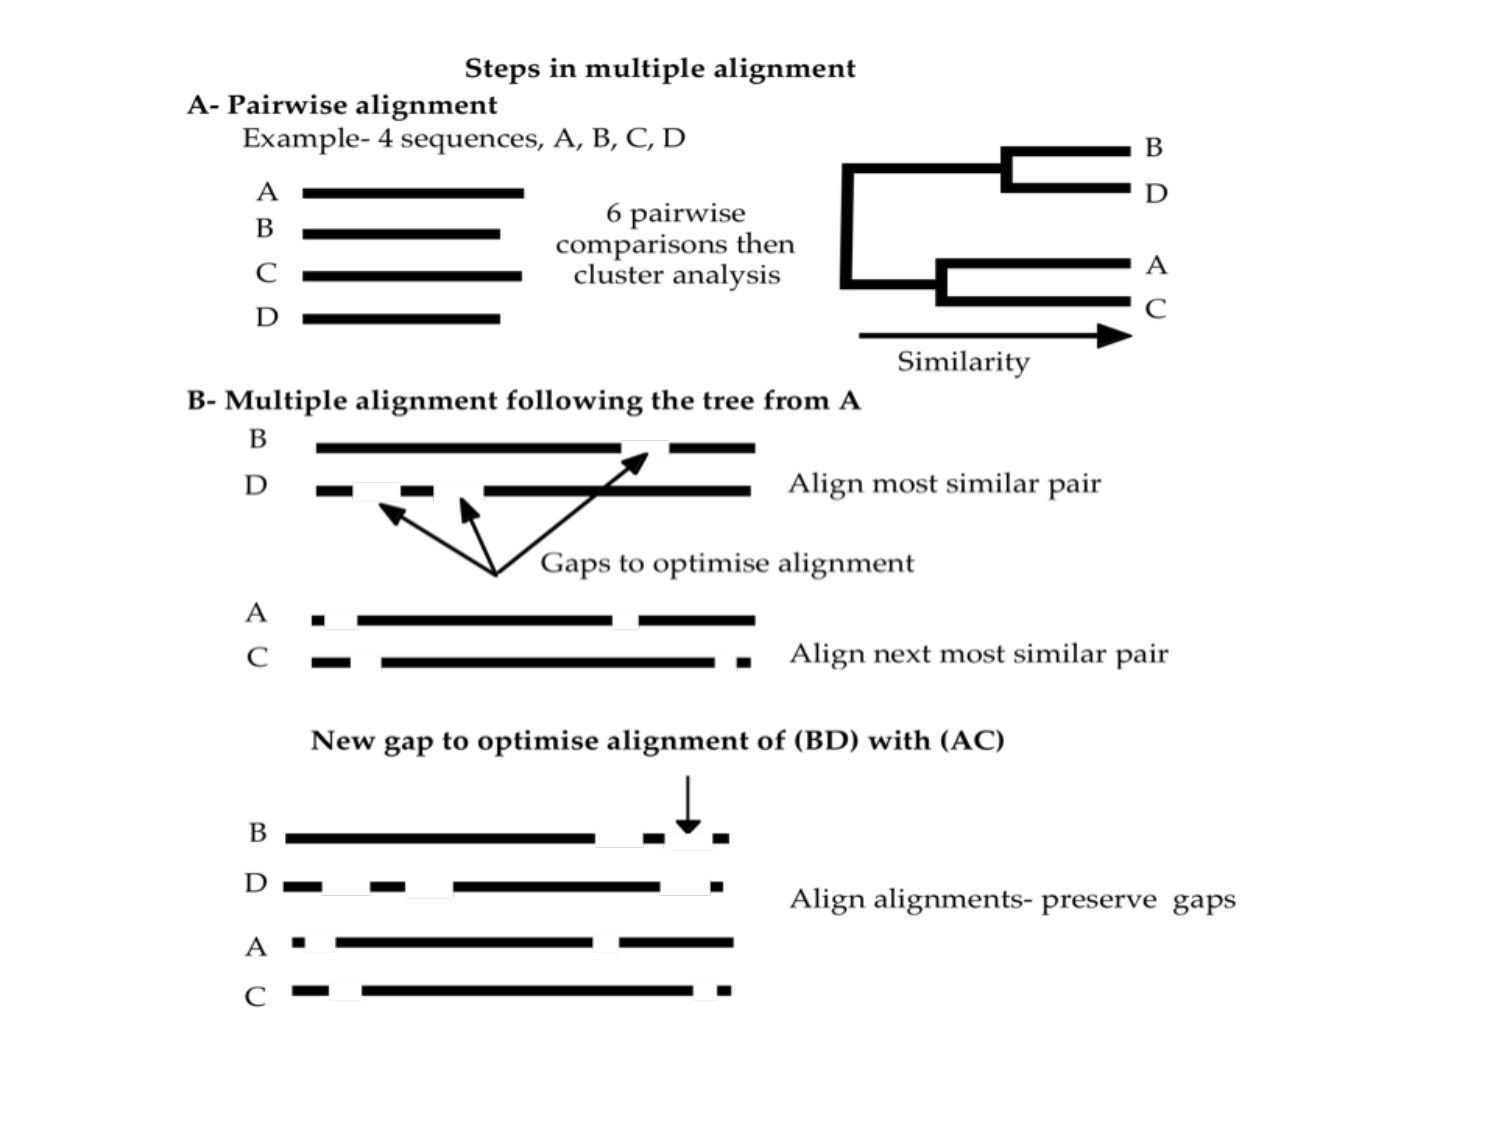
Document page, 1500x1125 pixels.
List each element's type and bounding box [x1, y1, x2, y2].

text_box [149, 49, 1275, 1050]
